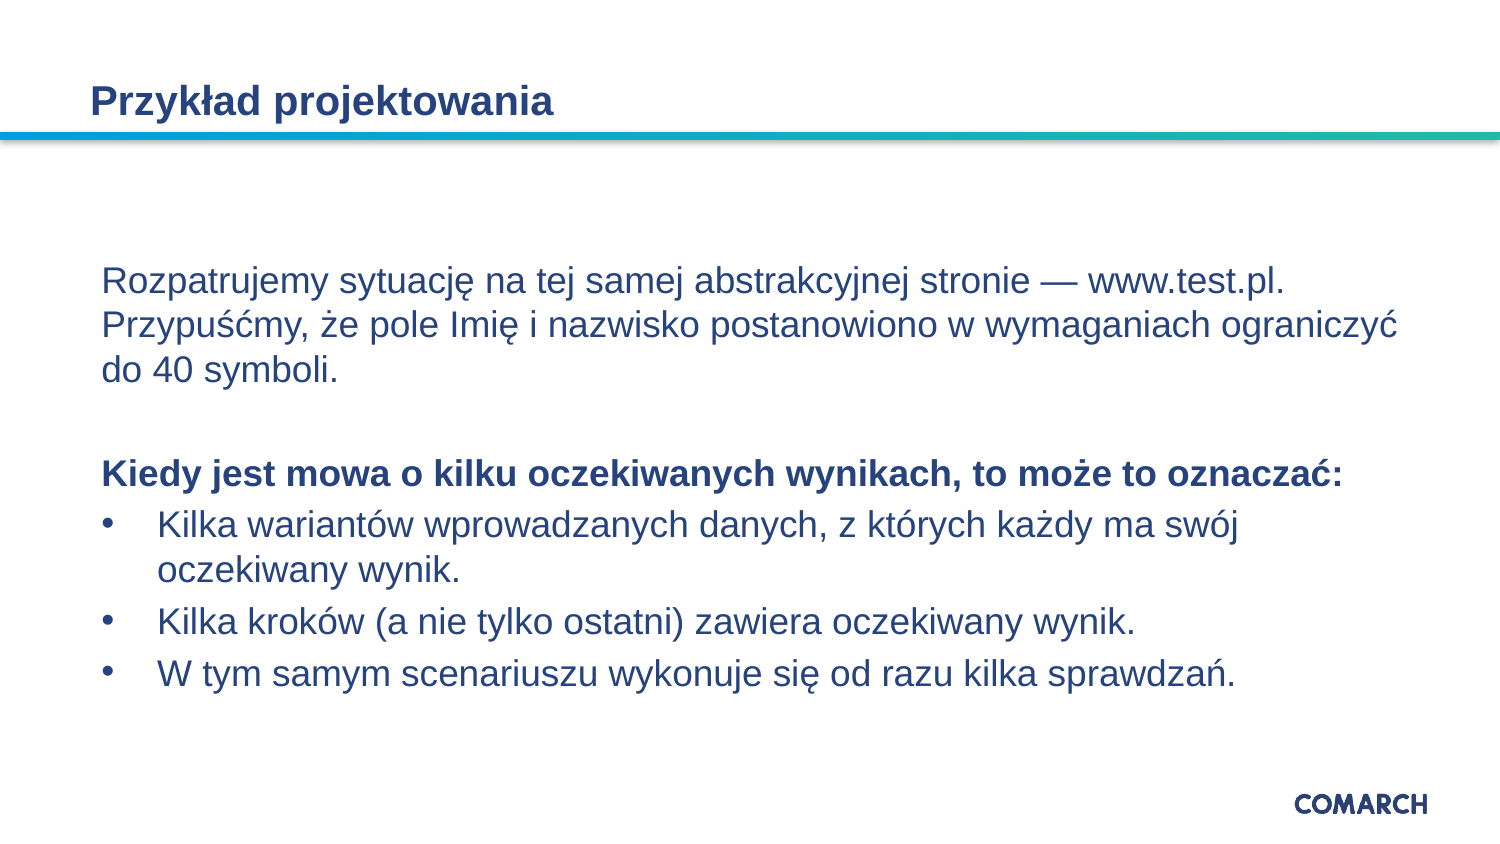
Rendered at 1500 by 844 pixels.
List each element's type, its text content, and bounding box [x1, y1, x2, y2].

picture [1294, 793, 1427, 814]
title Przykład projektowania [75, 19, 1425, 132]
list Rozpatrujemy sytuację na tej samej abstrakcyjnej stronie — www.test.pl. Przypuśćmy, że pole Imię i nazwisko postanowiono w wymaganiach ograniczyć do 40 symboli. Kiedy jest mowa o kilku oczekiwanych wynikach, to może to oznaczać: Kilka wariantów wprowadzanych danych, z których każdy ma swój oczekiwany wynik. Kilka kroków (a nie tylko ostatni) zawiera oczekiwany wynik. W tym samym scenariuszu wykonuje się od razu kilka sprawdzań. [86, 248, 1438, 705]
